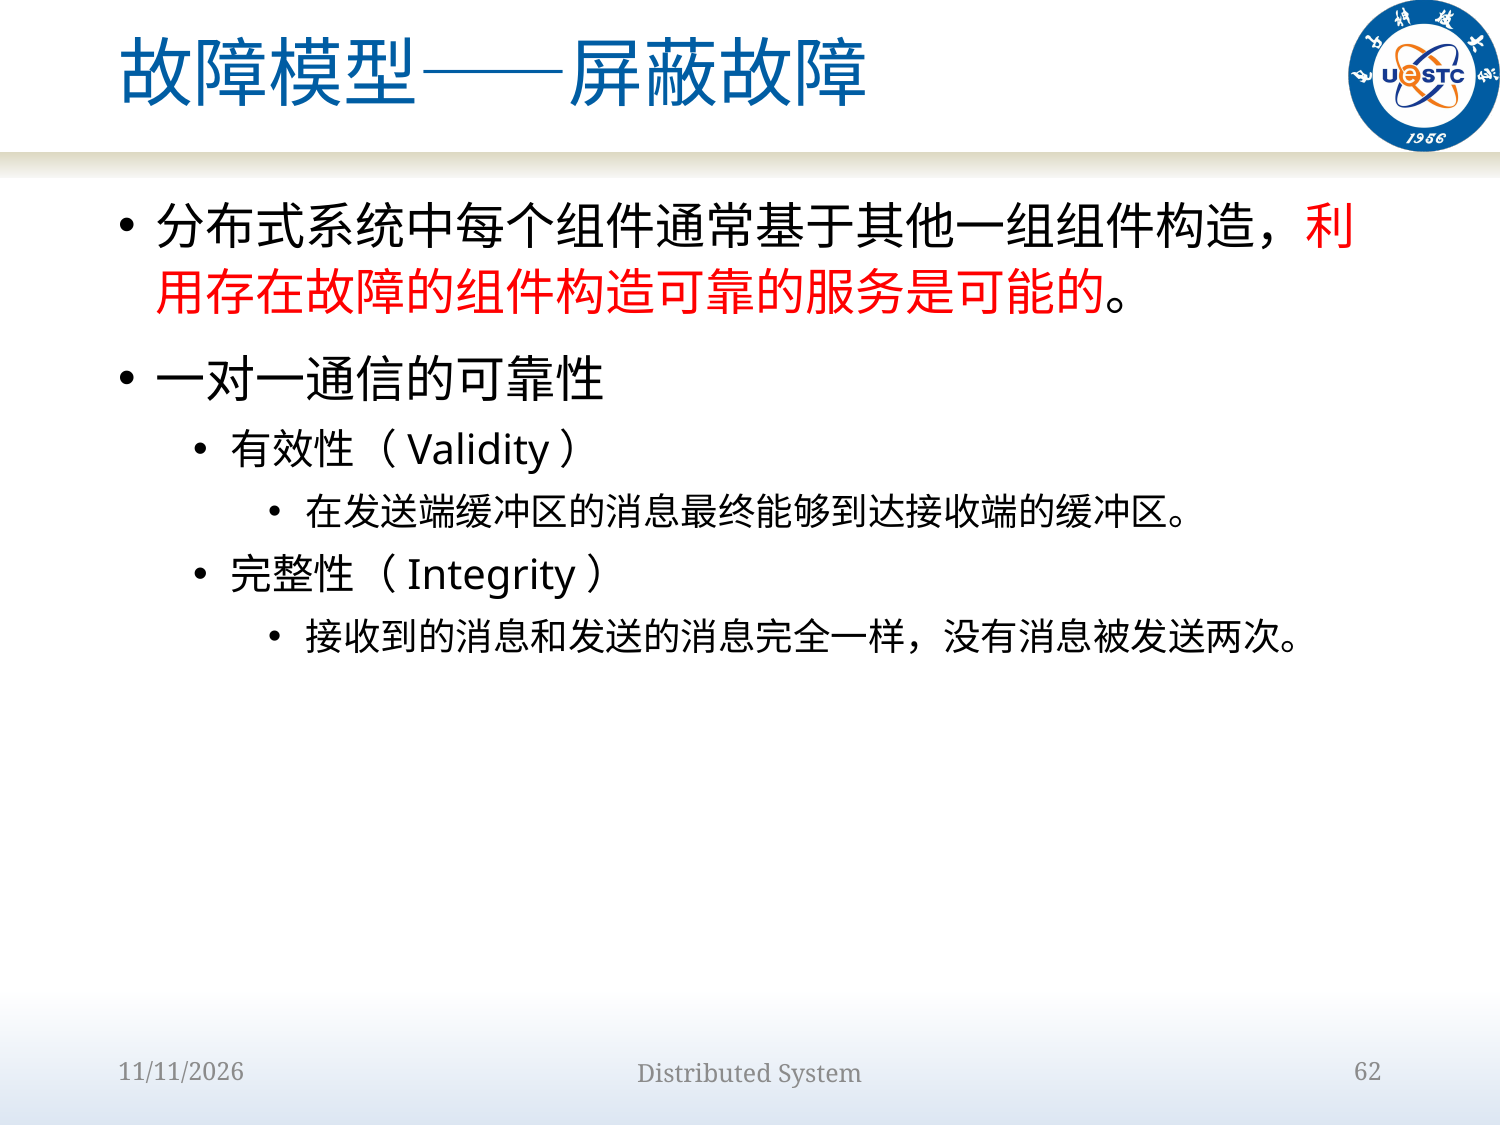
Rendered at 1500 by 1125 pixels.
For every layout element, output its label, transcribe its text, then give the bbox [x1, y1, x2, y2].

title 故障模型——屏蔽故障 [103, 0, 1348, 153]
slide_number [103, 1042, 414, 1103]
picture [1348, 0, 1500, 152]
footer Distributed System [414, 1042, 1085, 1103]
list 分布式系统中每个组件通常基于其他一组组件构造，利用存在故障的组件构造可靠的服务是可能的。 一对一通信的可靠性 有效性（Validity） 在发送端缓冲区的消息最终能够到达接收端的缓冲区。 完整性（Integrity） 接收到的消息和发送的消息完全一样，没有消息被发送两次。 [103, 181, 1397, 1014]
slide_number 62 [1085, 1042, 1397, 1103]
